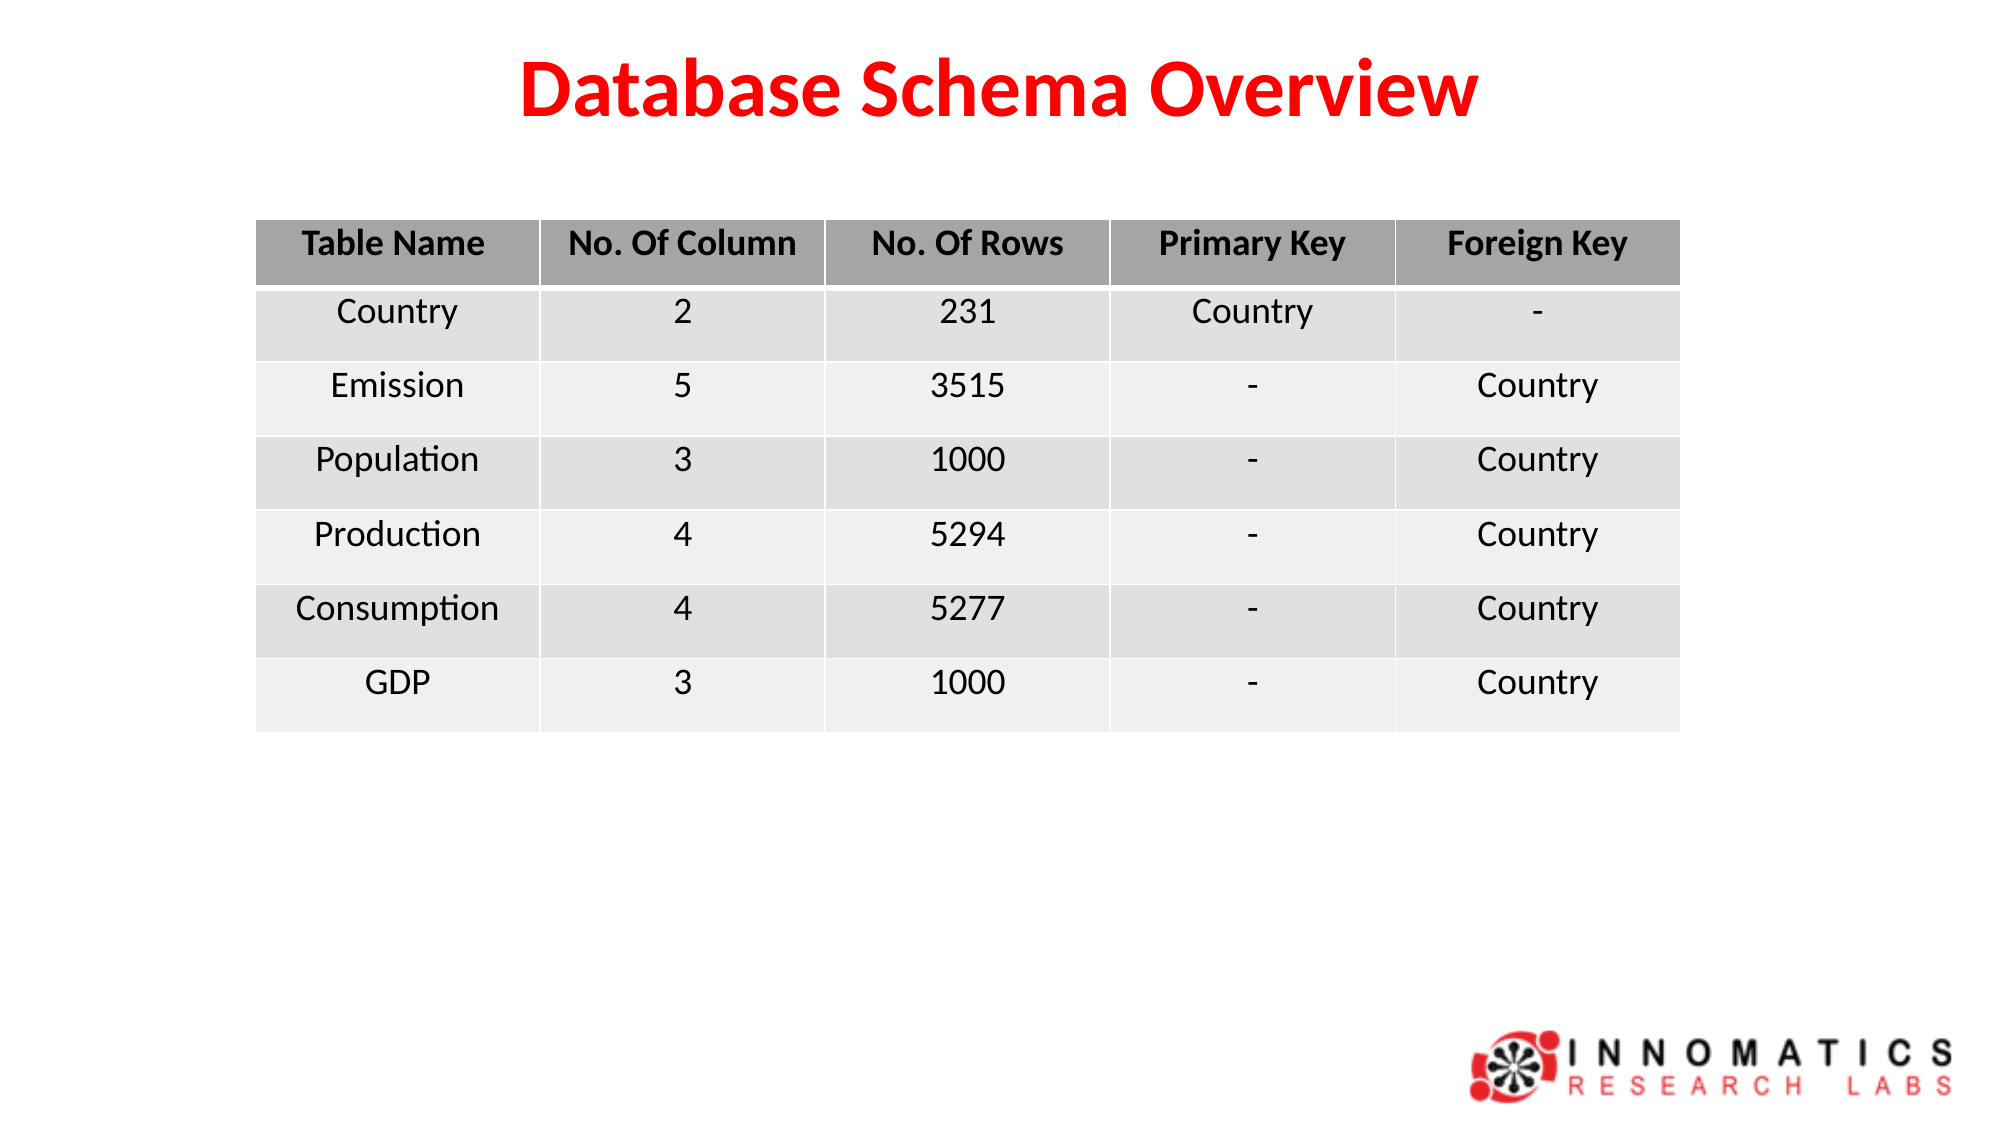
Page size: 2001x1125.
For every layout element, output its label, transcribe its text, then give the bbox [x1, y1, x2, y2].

table_cell 5277 [826, 585, 1109, 658]
table_cell Country [1396, 363, 1680, 435]
text_box Database Schema Overview [372, 25, 1628, 141]
table_cell - [1111, 585, 1395, 658]
table_cell - [1396, 291, 1680, 361]
table_cell 5294 [826, 511, 1109, 584]
table_header Table Name [256, 220, 539, 285]
table_cell 1000 [826, 437, 1109, 509]
table_cell Consumption [256, 585, 539, 658]
table_cell - [1111, 511, 1395, 584]
table_cell - [1111, 363, 1395, 435]
table_cell Country [1111, 291, 1395, 361]
table_cell - [1111, 437, 1395, 509]
table_cell 231 [826, 291, 1109, 361]
table_cell 2 [541, 291, 824, 361]
picture [1445, 1014, 1975, 1125]
table_cell 1000 [826, 659, 1109, 732]
table_cell - [1111, 659, 1395, 732]
table_cell Emission [256, 363, 539, 435]
table_cell Country [1396, 659, 1680, 732]
table_cell GDP [256, 659, 539, 732]
table_cell 4 [541, 511, 824, 584]
table_cell Population [256, 437, 539, 509]
table_header Foreign Key [1396, 220, 1680, 285]
table_cell 3 [541, 437, 824, 509]
table_cell Country [1396, 437, 1680, 509]
table_cell Production [256, 511, 539, 584]
table_header Primary Key [1111, 220, 1395, 285]
table_cell 3 [541, 659, 824, 732]
table_cell 5 [541, 363, 824, 435]
table_header No. Of Column [541, 220, 824, 285]
table_cell 3515 [826, 363, 1109, 435]
table_cell 4 [541, 585, 824, 658]
table_cell Country [1396, 511, 1680, 584]
table_cell Country [1396, 585, 1680, 658]
table_cell Country [256, 291, 539, 361]
table_header No. Of Rows [826, 220, 1109, 285]
